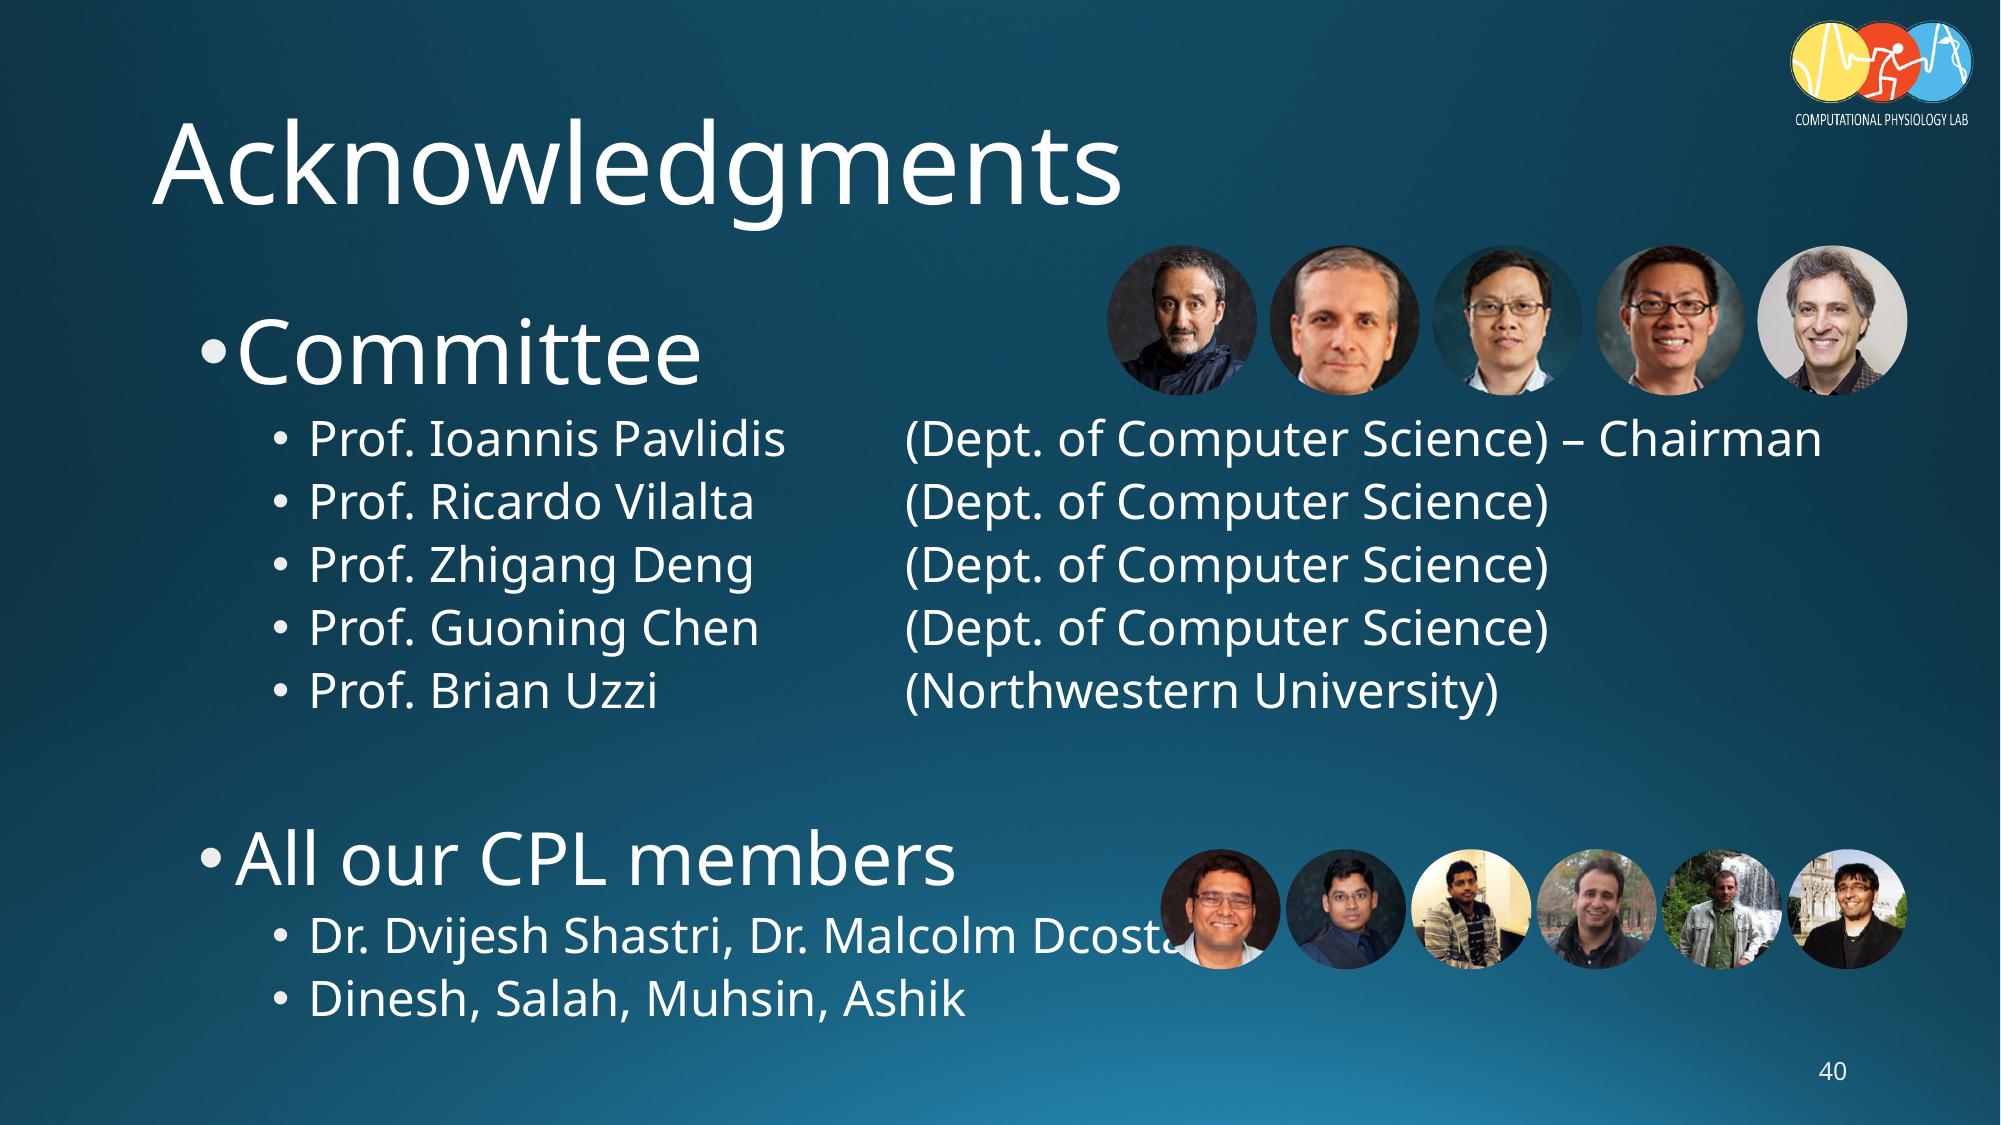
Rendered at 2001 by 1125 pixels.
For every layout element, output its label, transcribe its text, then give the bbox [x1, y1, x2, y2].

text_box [1160, 849, 1908, 970]
slide_number 40 [1412, 1042, 1863, 1103]
list Committee Prof. Ioannis Pavlidis (Dept. of Computer Science) – Chairman Prof. Ricardo Vilalta (Dept. of Computer Science) Prof. Zhigang Deng (Dept. of Computer Science) Prof. Guoning Chen (Dept. of Computer Science) Prof. Brian Uzzi (Northwestern University) All our CPL members Dr. Dvijesh Shastri, Dr. Malcolm Dcosta Dinesh, Salah, Muhsin, Ashik [183, 299, 1863, 1075]
title Acknowledgments [137, 59, 1863, 278]
picture [0, 0, 2001, 1125]
